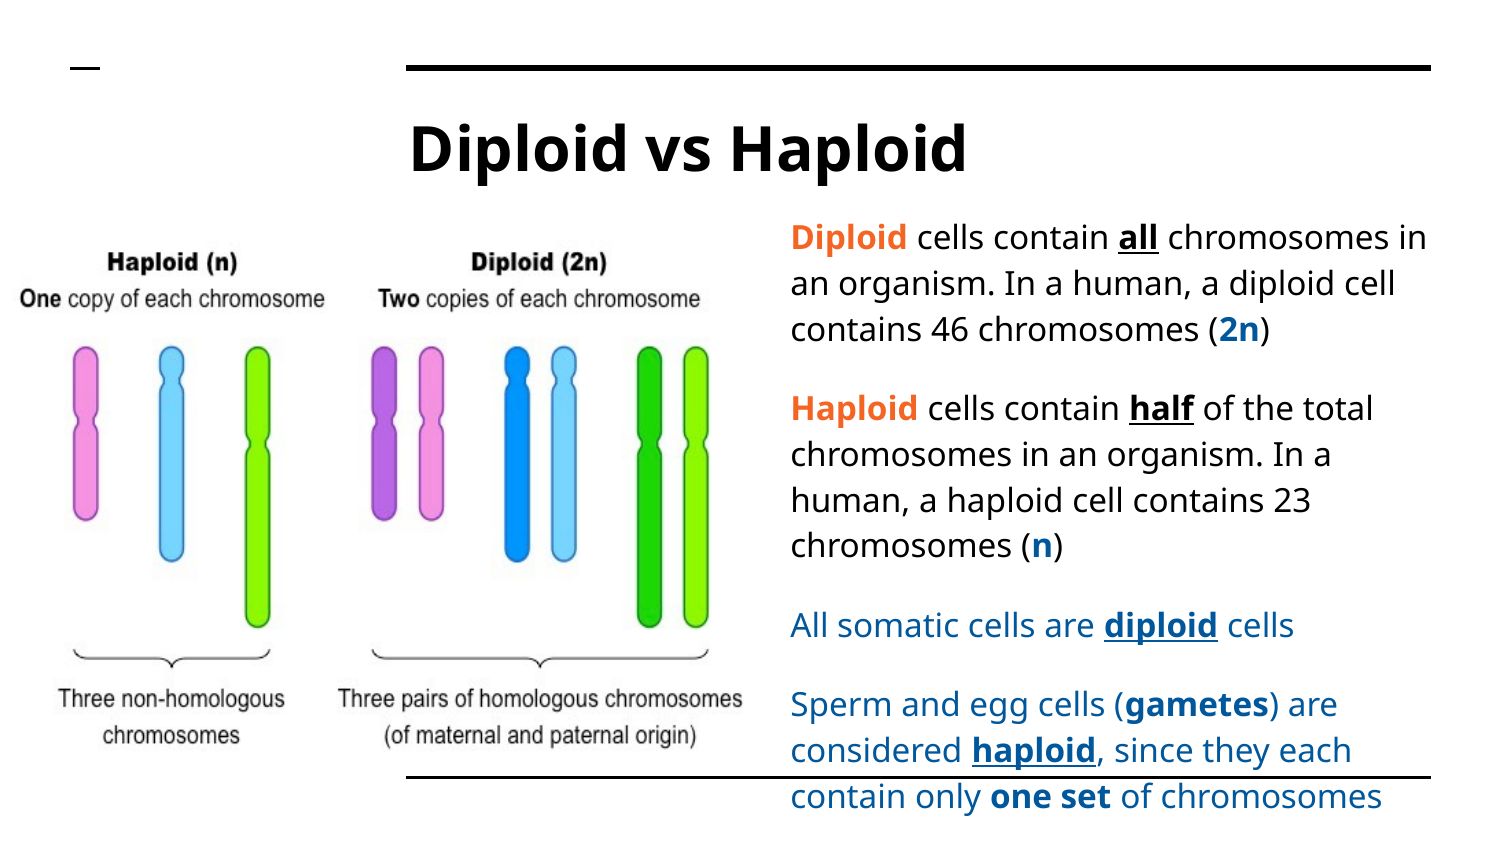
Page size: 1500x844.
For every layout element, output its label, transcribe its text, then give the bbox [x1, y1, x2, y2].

title Diploid vs Haploid [393, 94, 1431, 199]
list Diploid cells contain all chromosomes in an organism. In a human, a diploid cell contains 46 chromosomes (2n) Haploid cells contain half of the total chromosomes in an organism. In a human, a haploid cell contains 23 chromosomes (n) All somatic cells are diploid cells Sperm and egg cells (gametes) are considered haploid, since they each contain only one set of chromosomes [775, 195, 1461, 765]
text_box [12, 216, 753, 768]
